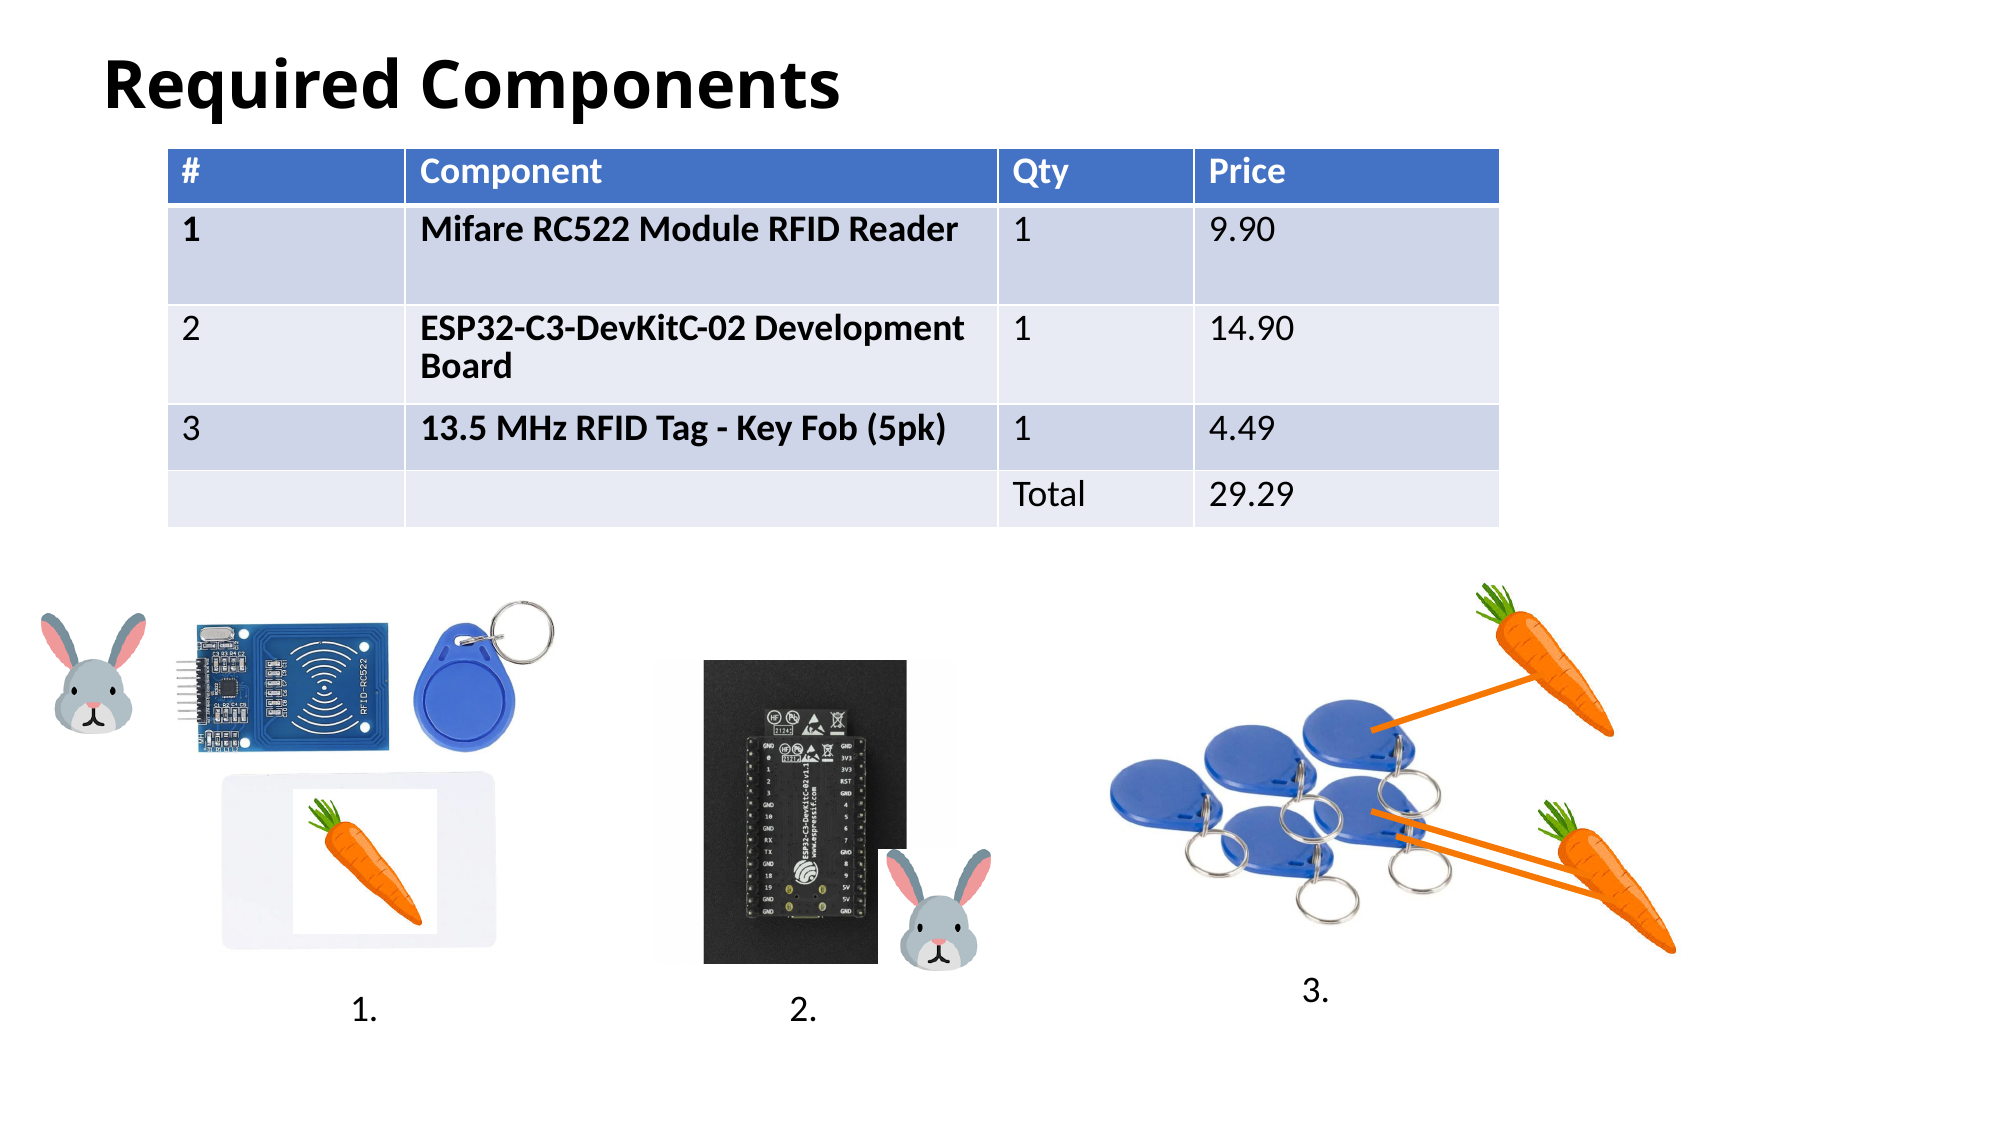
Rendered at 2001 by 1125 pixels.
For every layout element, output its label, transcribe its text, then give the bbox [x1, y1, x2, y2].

text_box Required Components [0, 0, 1482, 131]
table_cell 1 [168, 208, 404, 304]
table_cell 13.5 MHz RFID Tag - Key Fob (5pk) [406, 405, 997, 470]
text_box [1371, 811, 1593, 877]
table_cell 1 [999, 405, 1193, 470]
picture [1042, 572, 1694, 964]
picture [166, 588, 562, 966]
table_cell 9.90 [1195, 208, 1499, 304]
table_header Component [406, 149, 997, 203]
table_header # [168, 149, 404, 203]
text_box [1396, 836, 1618, 902]
text_box 2. [774, 976, 833, 1037]
table_cell 14.90 [1195, 306, 1499, 403]
table_cell Total [999, 471, 1193, 527]
table_cell Mifare RC522 Module RFID Reader [406, 208, 997, 304]
table_cell 3 [168, 405, 404, 470]
text_box 1. [335, 976, 394, 1037]
picture [653, 660, 999, 971]
table_cell 29.29 [1195, 471, 1499, 527]
table_cell 2 [168, 306, 404, 403]
table_header Qty [999, 149, 1193, 203]
table_cell 4.49 [1195, 405, 1499, 470]
table_cell [168, 471, 404, 527]
picture [32, 613, 154, 735]
table_header Price [1195, 149, 1499, 203]
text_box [1371, 673, 1545, 731]
table_cell [406, 471, 997, 527]
text_box 3. [1286, 957, 1346, 1018]
table_cell 1 [999, 208, 1193, 304]
table_cell 1 [999, 306, 1193, 403]
table_cell ESP32-C3-DevKitC-02 Development Board [406, 306, 997, 403]
